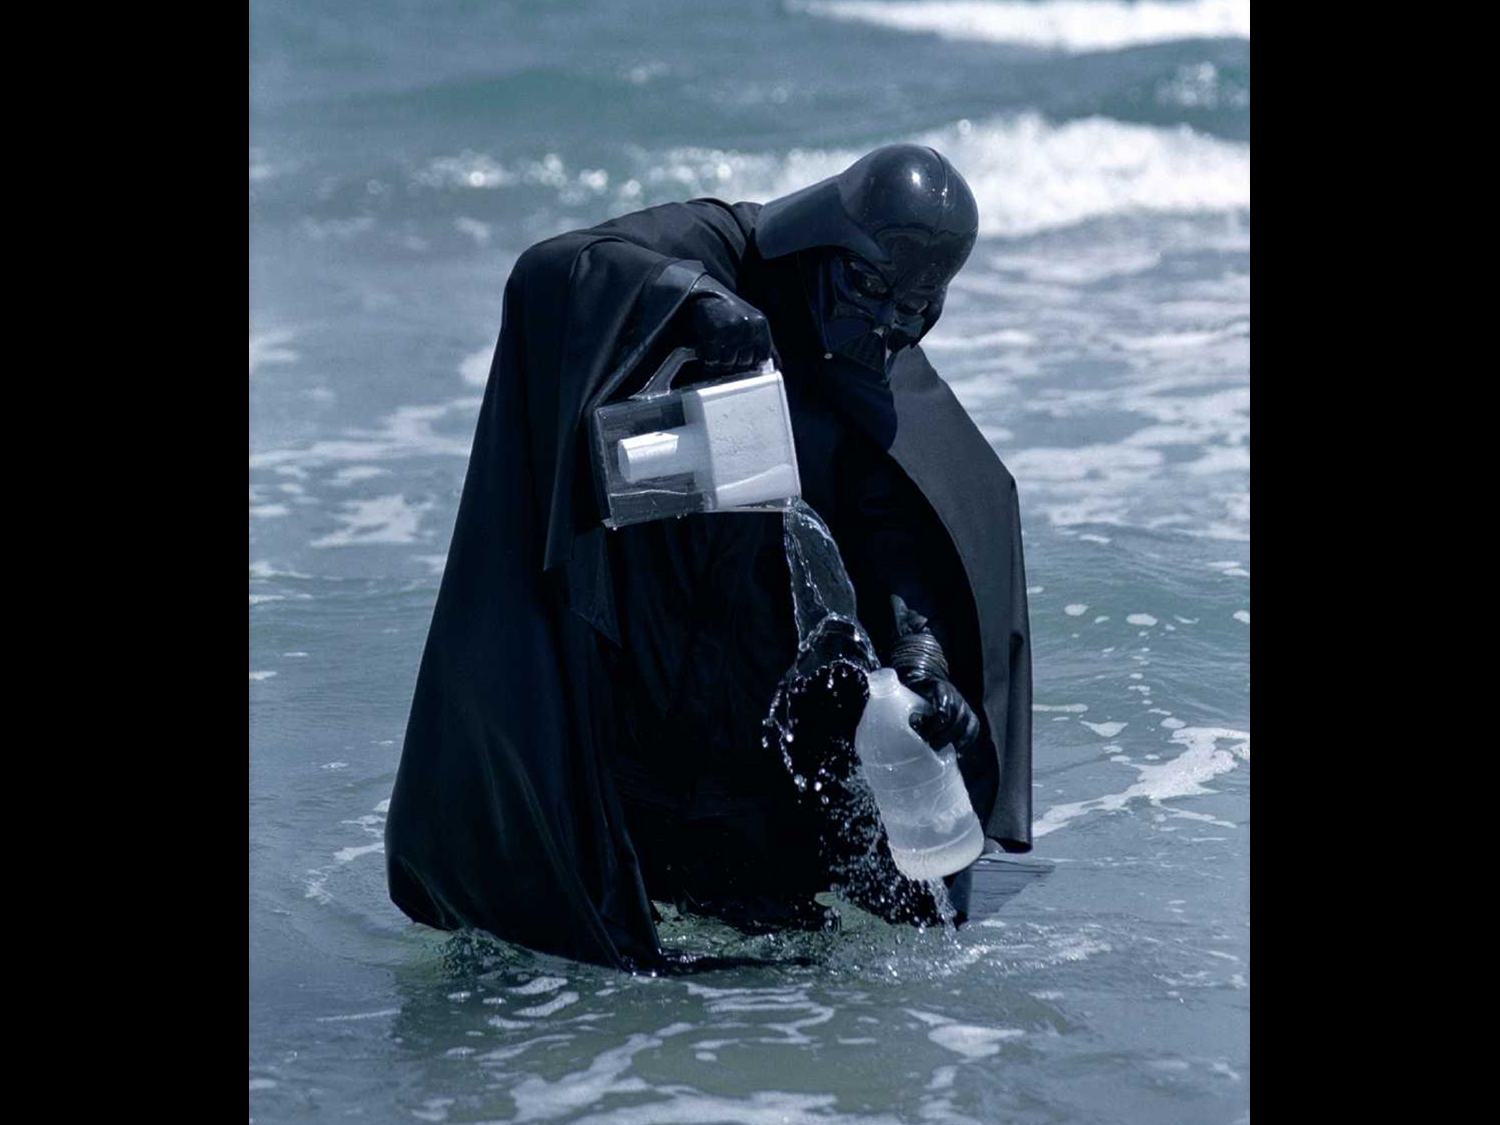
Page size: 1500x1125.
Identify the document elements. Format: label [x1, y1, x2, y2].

picture [249, 0, 1251, 1125]
